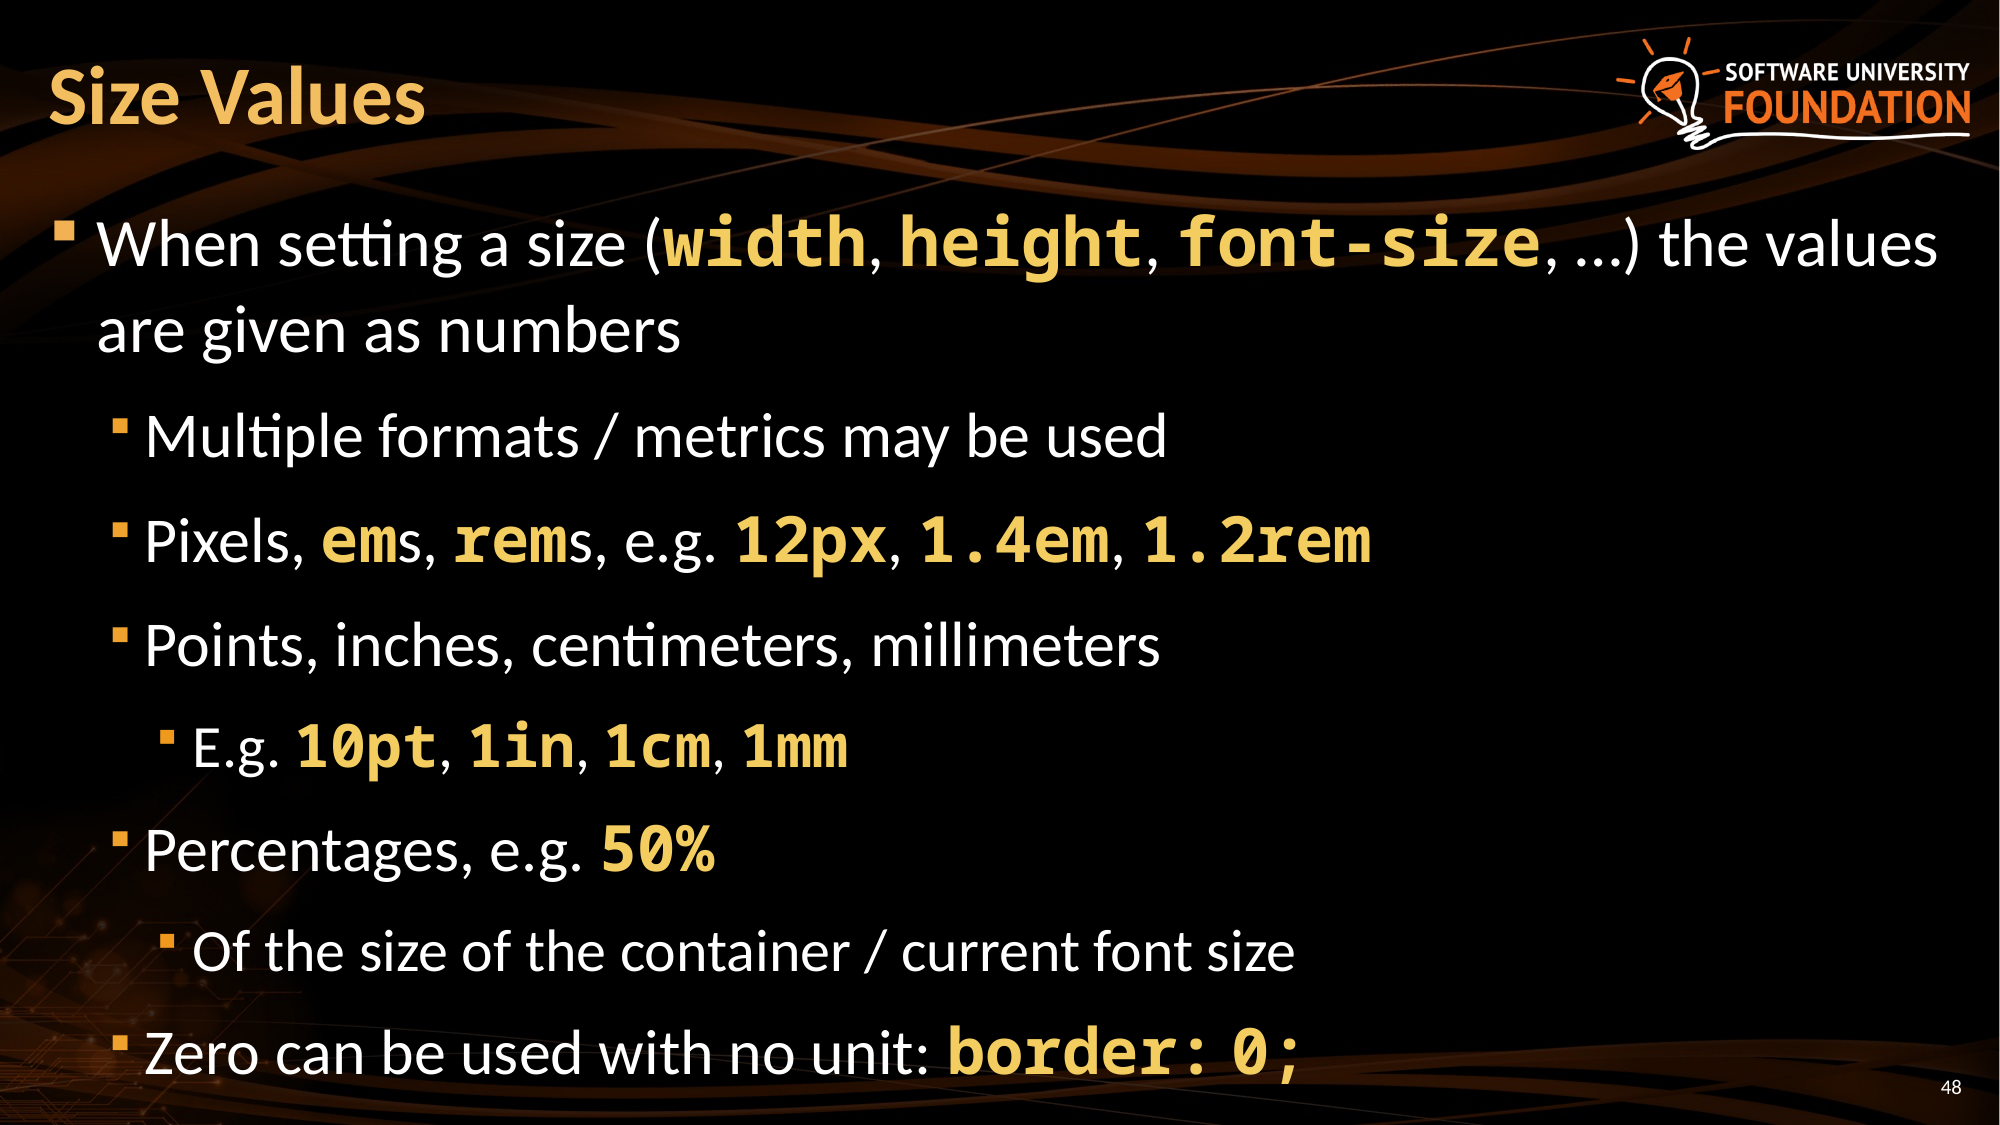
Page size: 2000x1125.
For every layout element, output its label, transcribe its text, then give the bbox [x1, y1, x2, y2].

picture [0, 0, 2000, 1125]
title Size Values [30, 6, 1602, 189]
list When setting a size (width, height, font-size, …) the values are given as numbers Multiple formats / metrics may be used Pixels, ems, rems, e.g. 12px, 1.4em, 1.2rem Points, inches, centimeters, millimeters E.g. 10pt, 1in, 1cm, 1mm Percentages, e.g. 50% Of the size of the container / current font size Zero can be used with no unit: border: 0; [31, 188, 1968, 1103]
